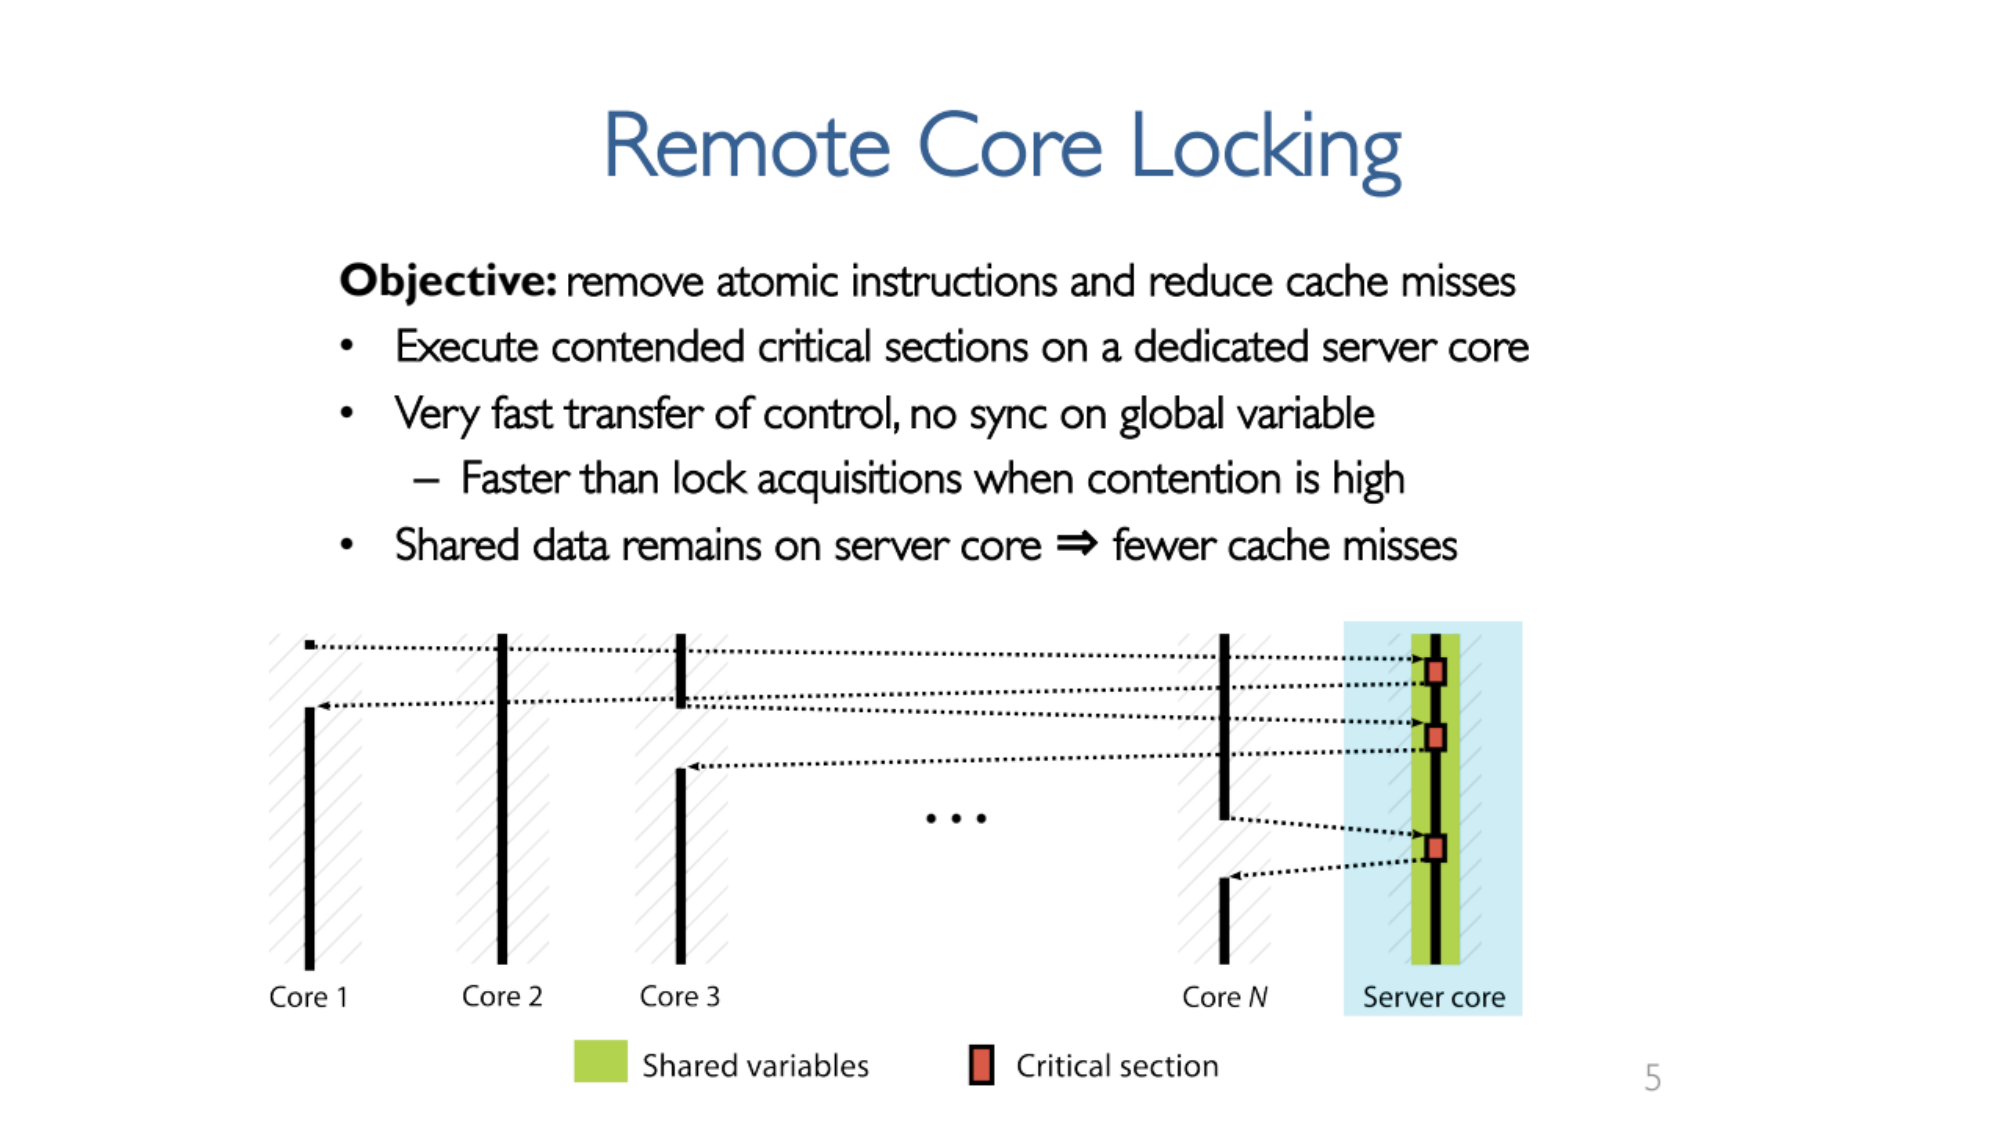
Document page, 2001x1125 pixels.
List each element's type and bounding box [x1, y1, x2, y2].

picture [249, 0, 1750, 1125]
